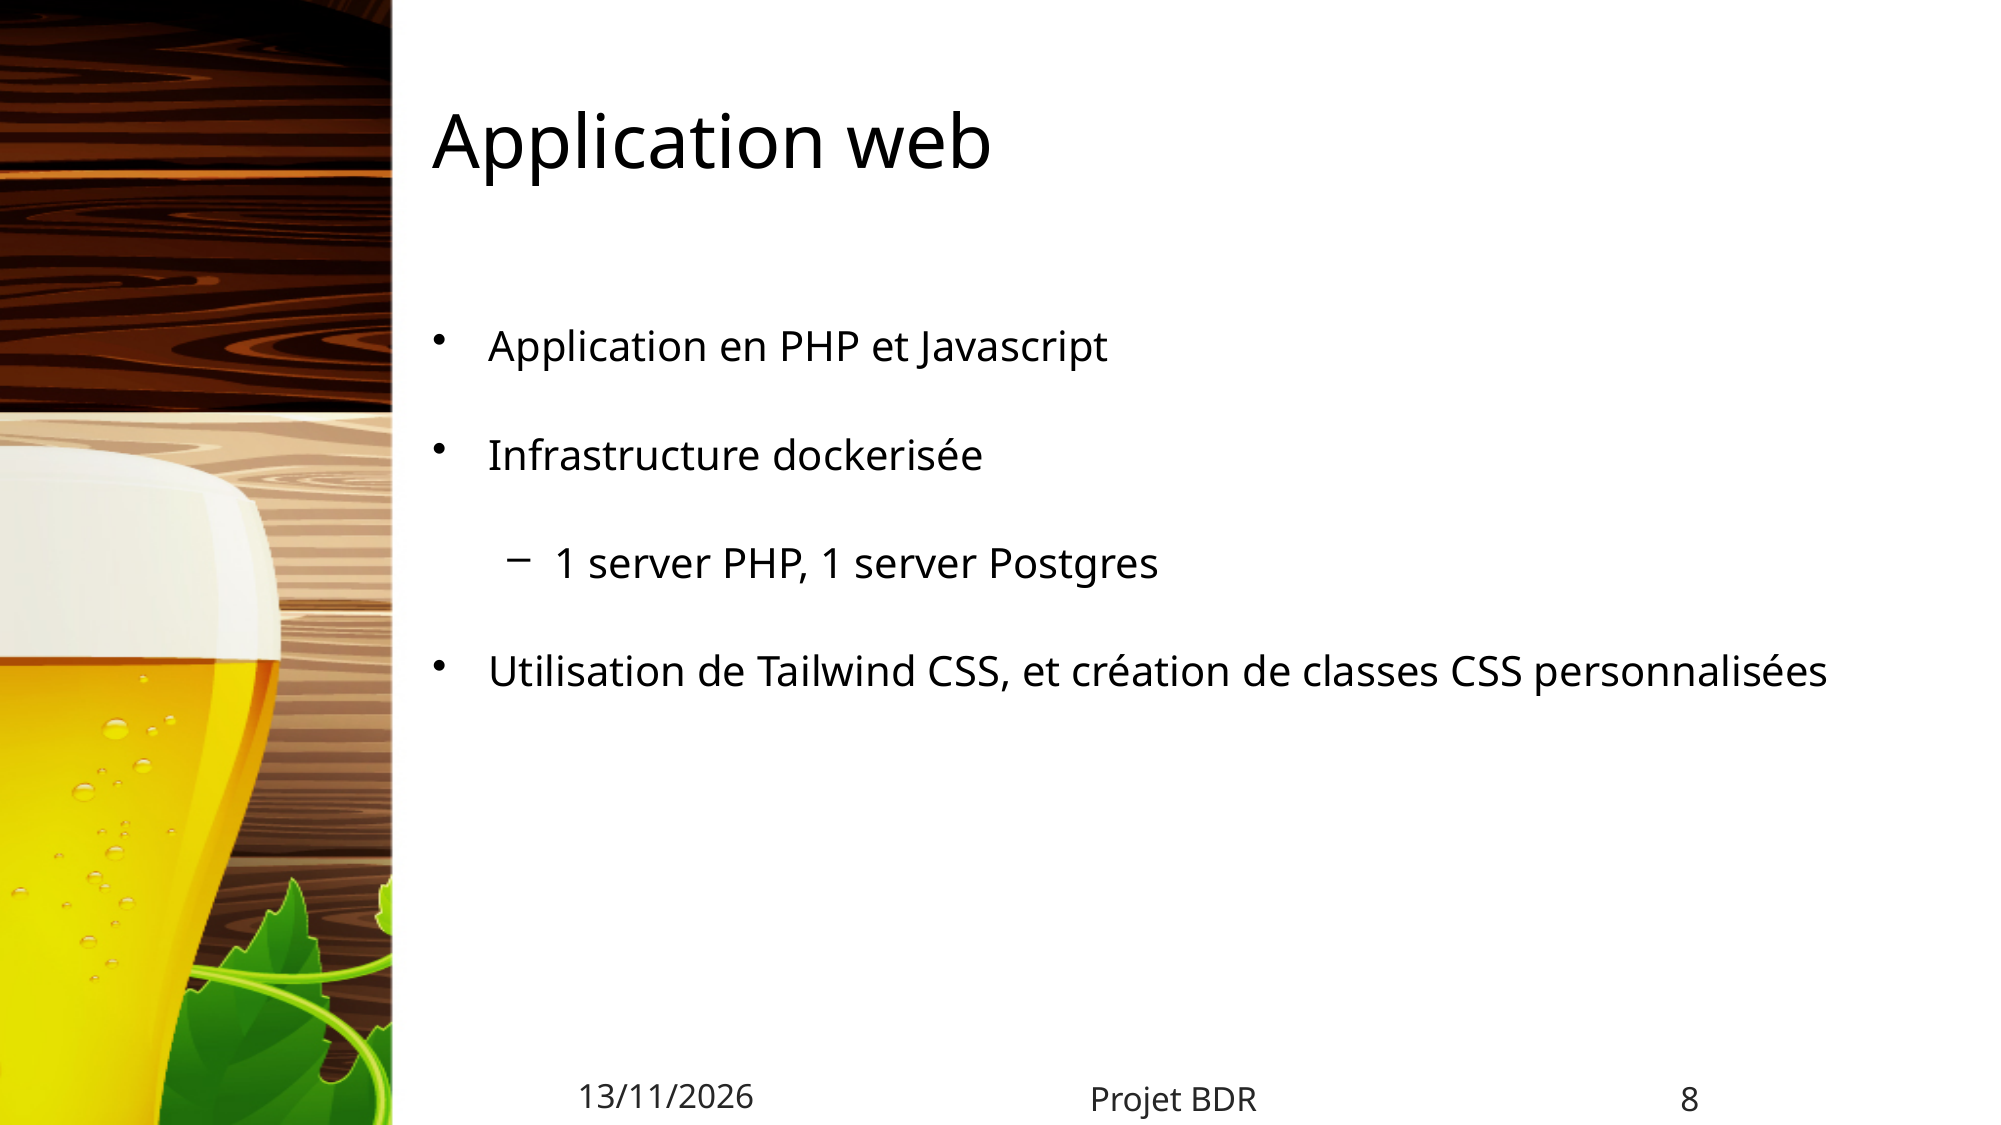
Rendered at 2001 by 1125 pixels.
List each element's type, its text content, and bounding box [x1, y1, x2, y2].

title Application web [417, 45, 1898, 233]
picture [0, 0, 2001, 1125]
text_box 23/01/2023 [563, 1067, 835, 1118]
list Application en PHP et Javascript Infrastructure dockerisée 1 server PHP, 1 server Postgres Utilisation de Tailwind CSS, et création de classes CSS personnalisées [417, 262, 1900, 1005]
text_box 8 [1631, 1070, 1715, 1120]
text_box Projet BDR [870, 1070, 1477, 1121]
